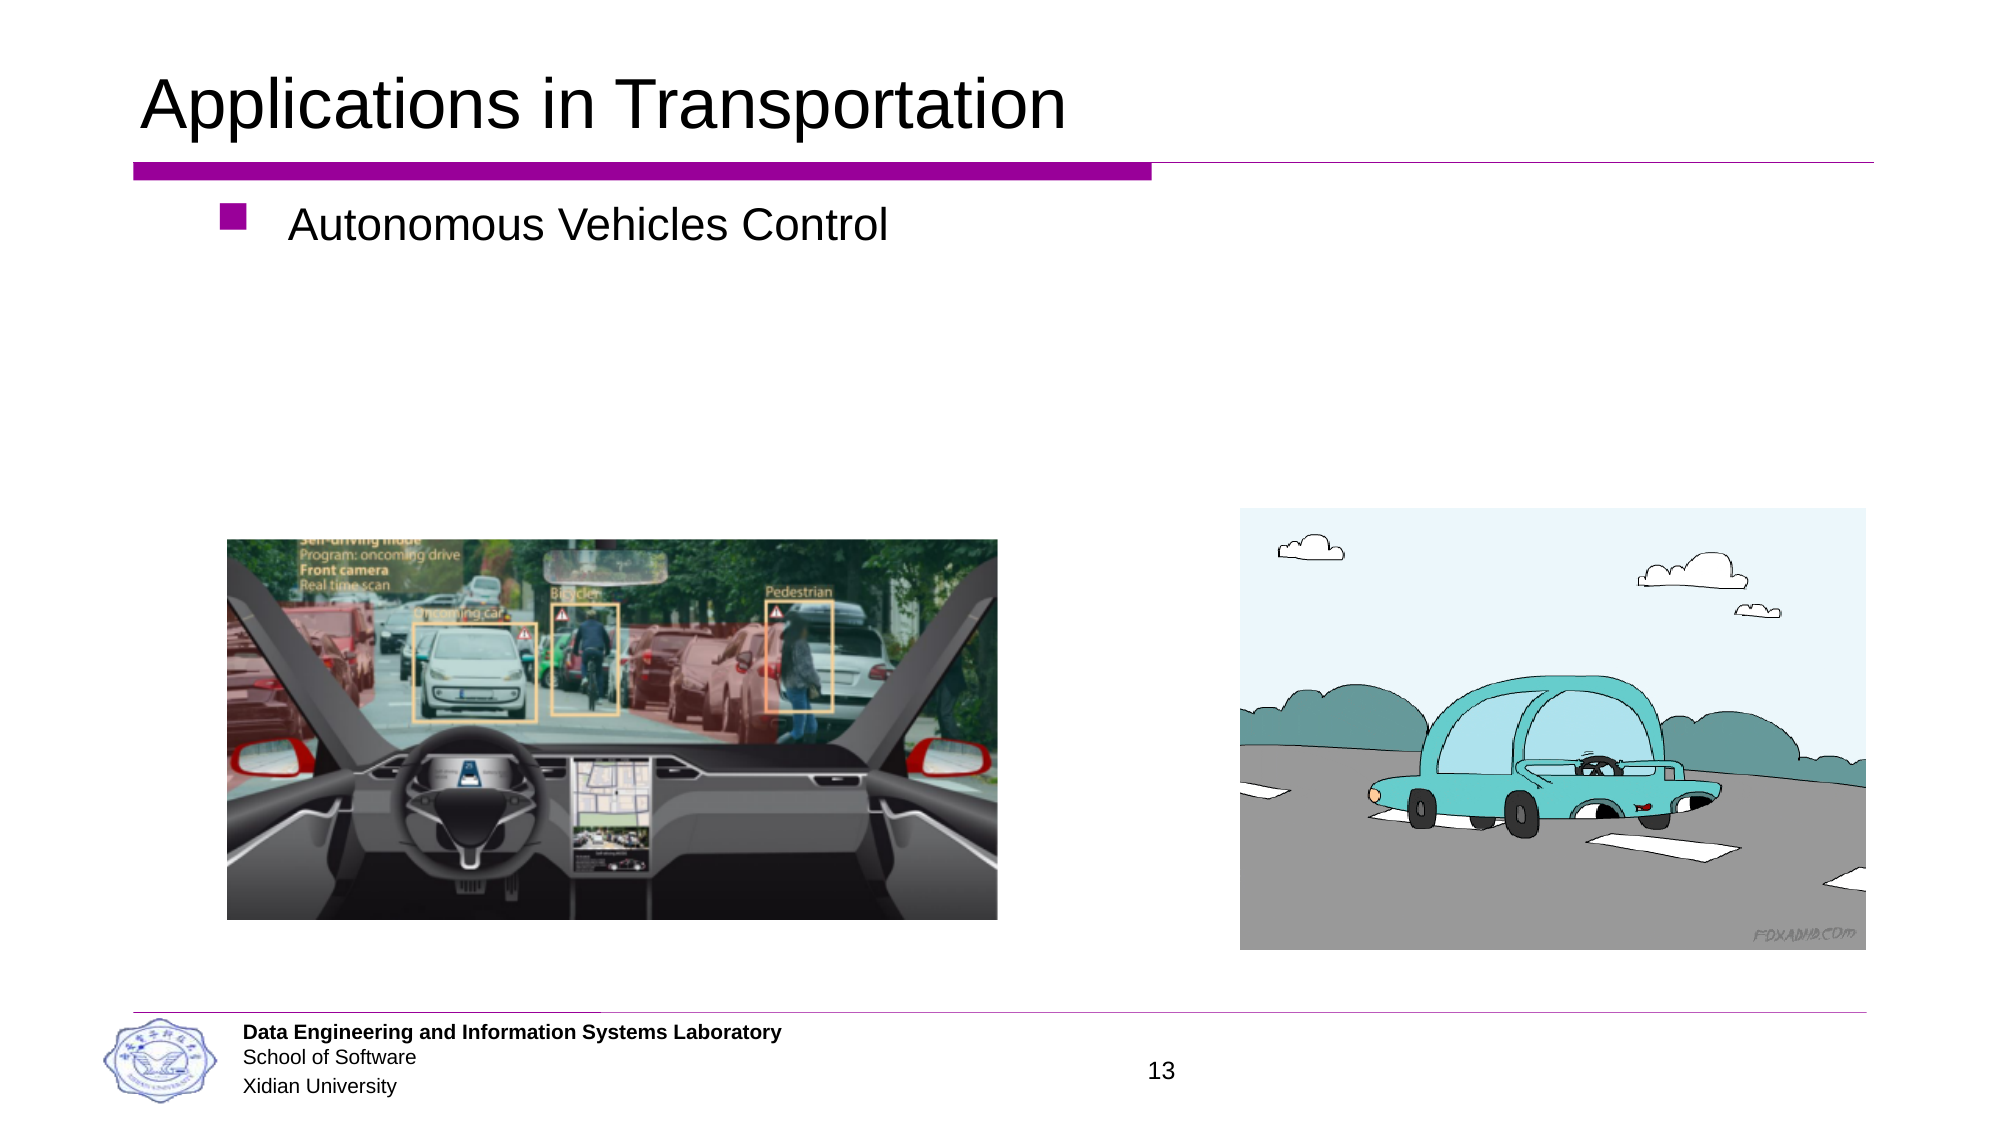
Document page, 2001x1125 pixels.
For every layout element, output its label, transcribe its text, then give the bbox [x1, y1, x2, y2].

picture [102, 1017, 219, 1106]
slide_number 13 [953, 1046, 1371, 1085]
picture [1240, 508, 1866, 950]
title Applications in Transportation [125, 24, 1876, 150]
picture [227, 538, 1001, 920]
list Autonomous Vehicles Control [123, 187, 1874, 988]
